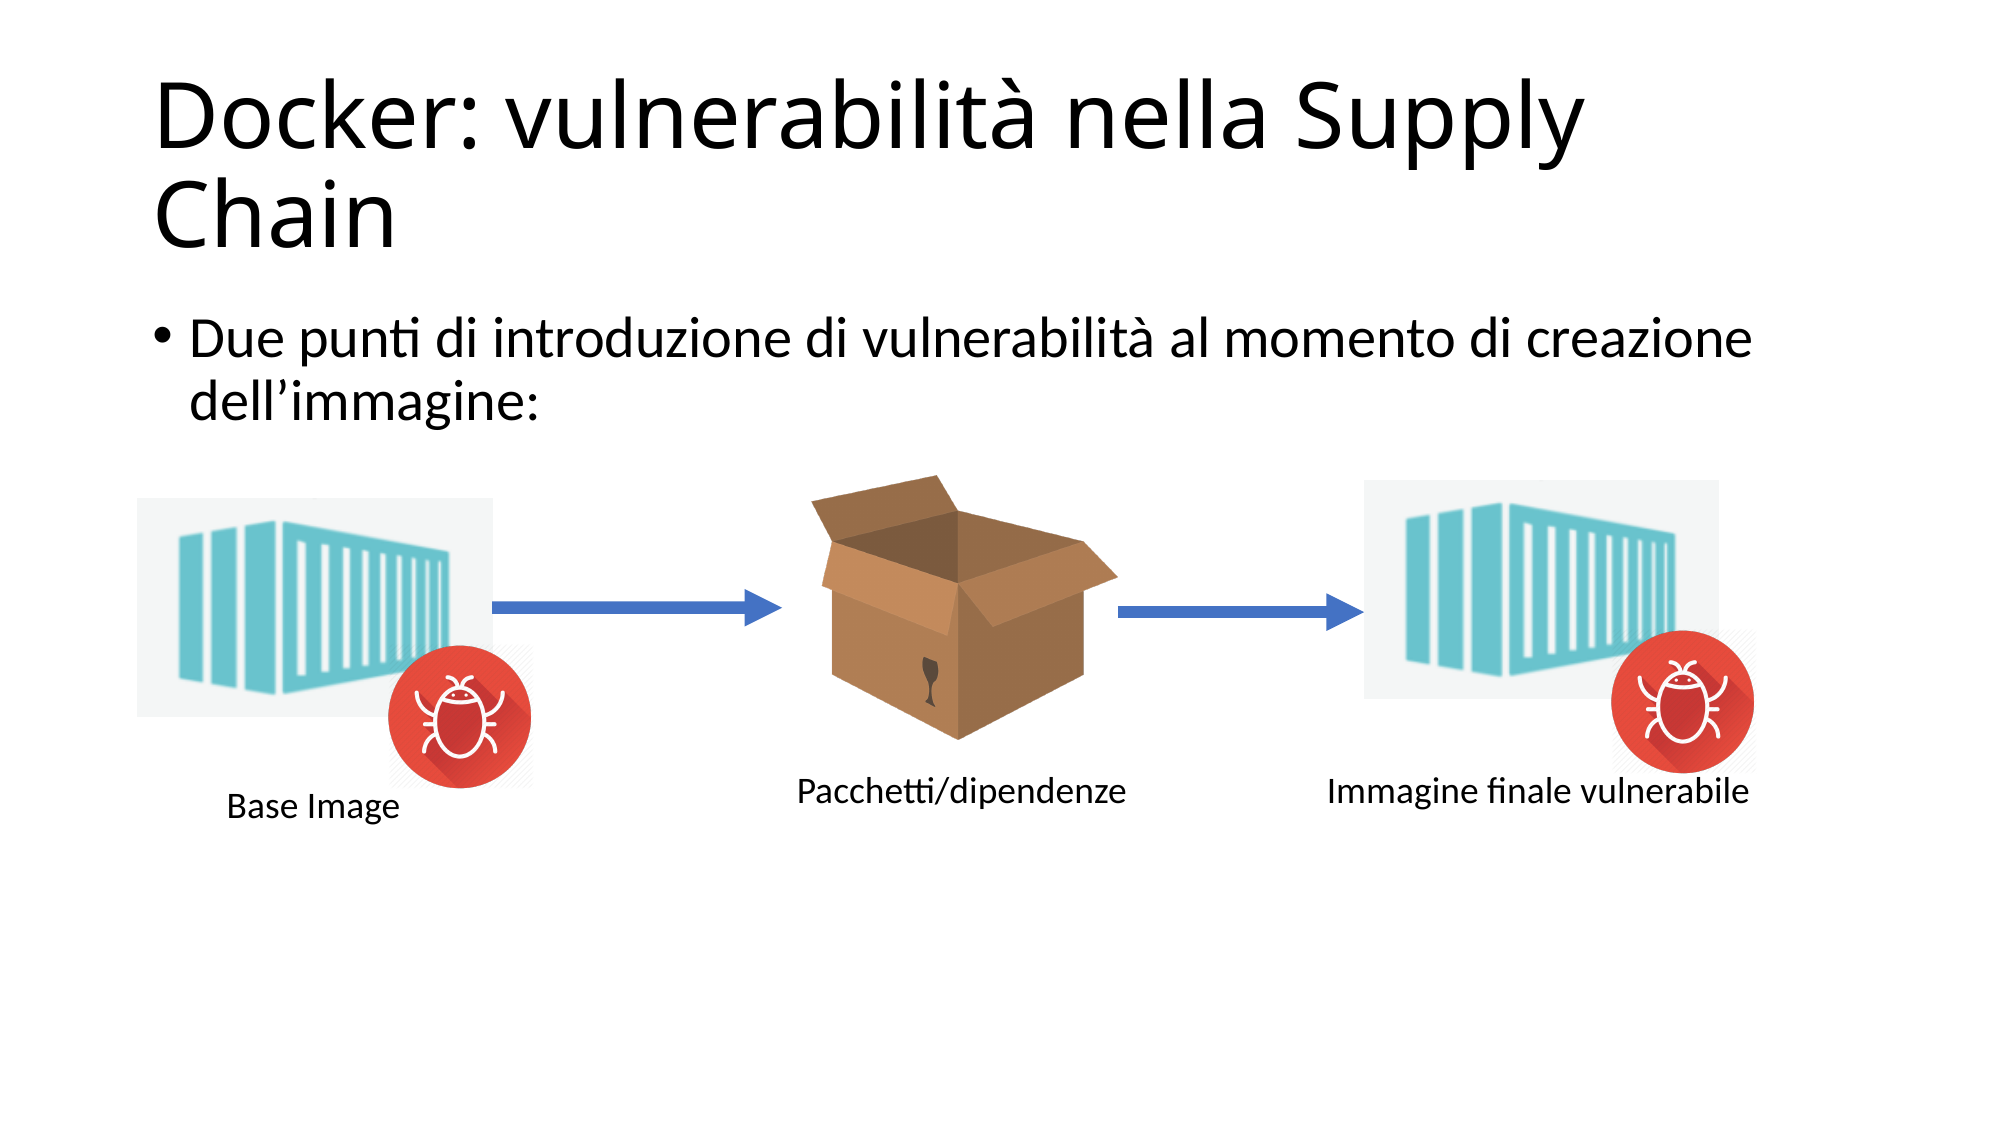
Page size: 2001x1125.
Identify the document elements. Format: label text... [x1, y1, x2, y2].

list Due punti di introduzione di vulnerabilità al momento di creazione dell’immagine: [137, 299, 1863, 1014]
picture [137, 498, 534, 789]
picture [811, 475, 1118, 740]
title Docker: vulnerabilità nella Supply Chain [137, 59, 1863, 278]
picture [1364, 480, 1757, 774]
